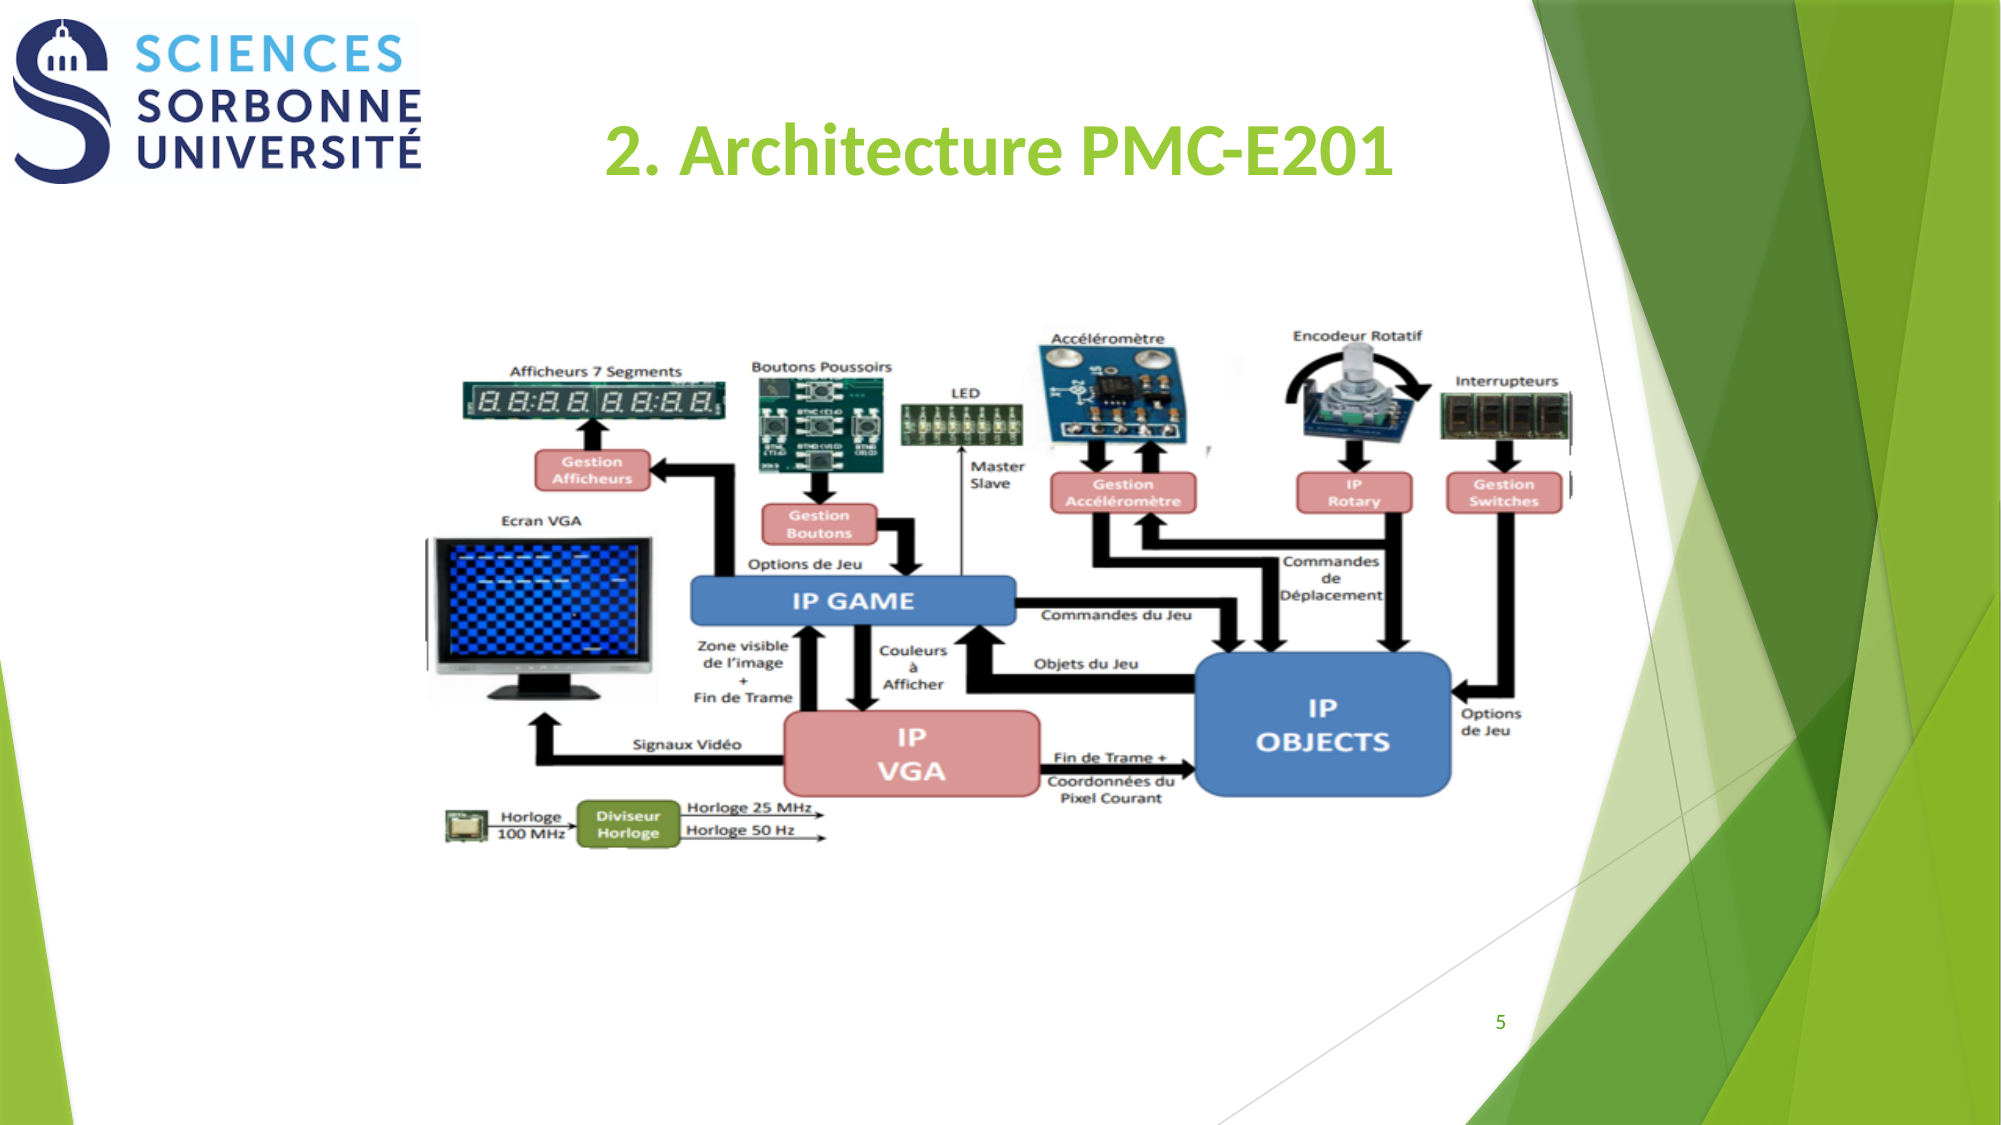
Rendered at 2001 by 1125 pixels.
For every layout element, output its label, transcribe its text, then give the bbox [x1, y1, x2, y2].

slide_number 5 [1409, 991, 1522, 1051]
picture [424, 320, 1576, 852]
picture [12, 18, 422, 184]
text_box 2. Architecture PMC-E201 [572, 93, 1428, 184]
